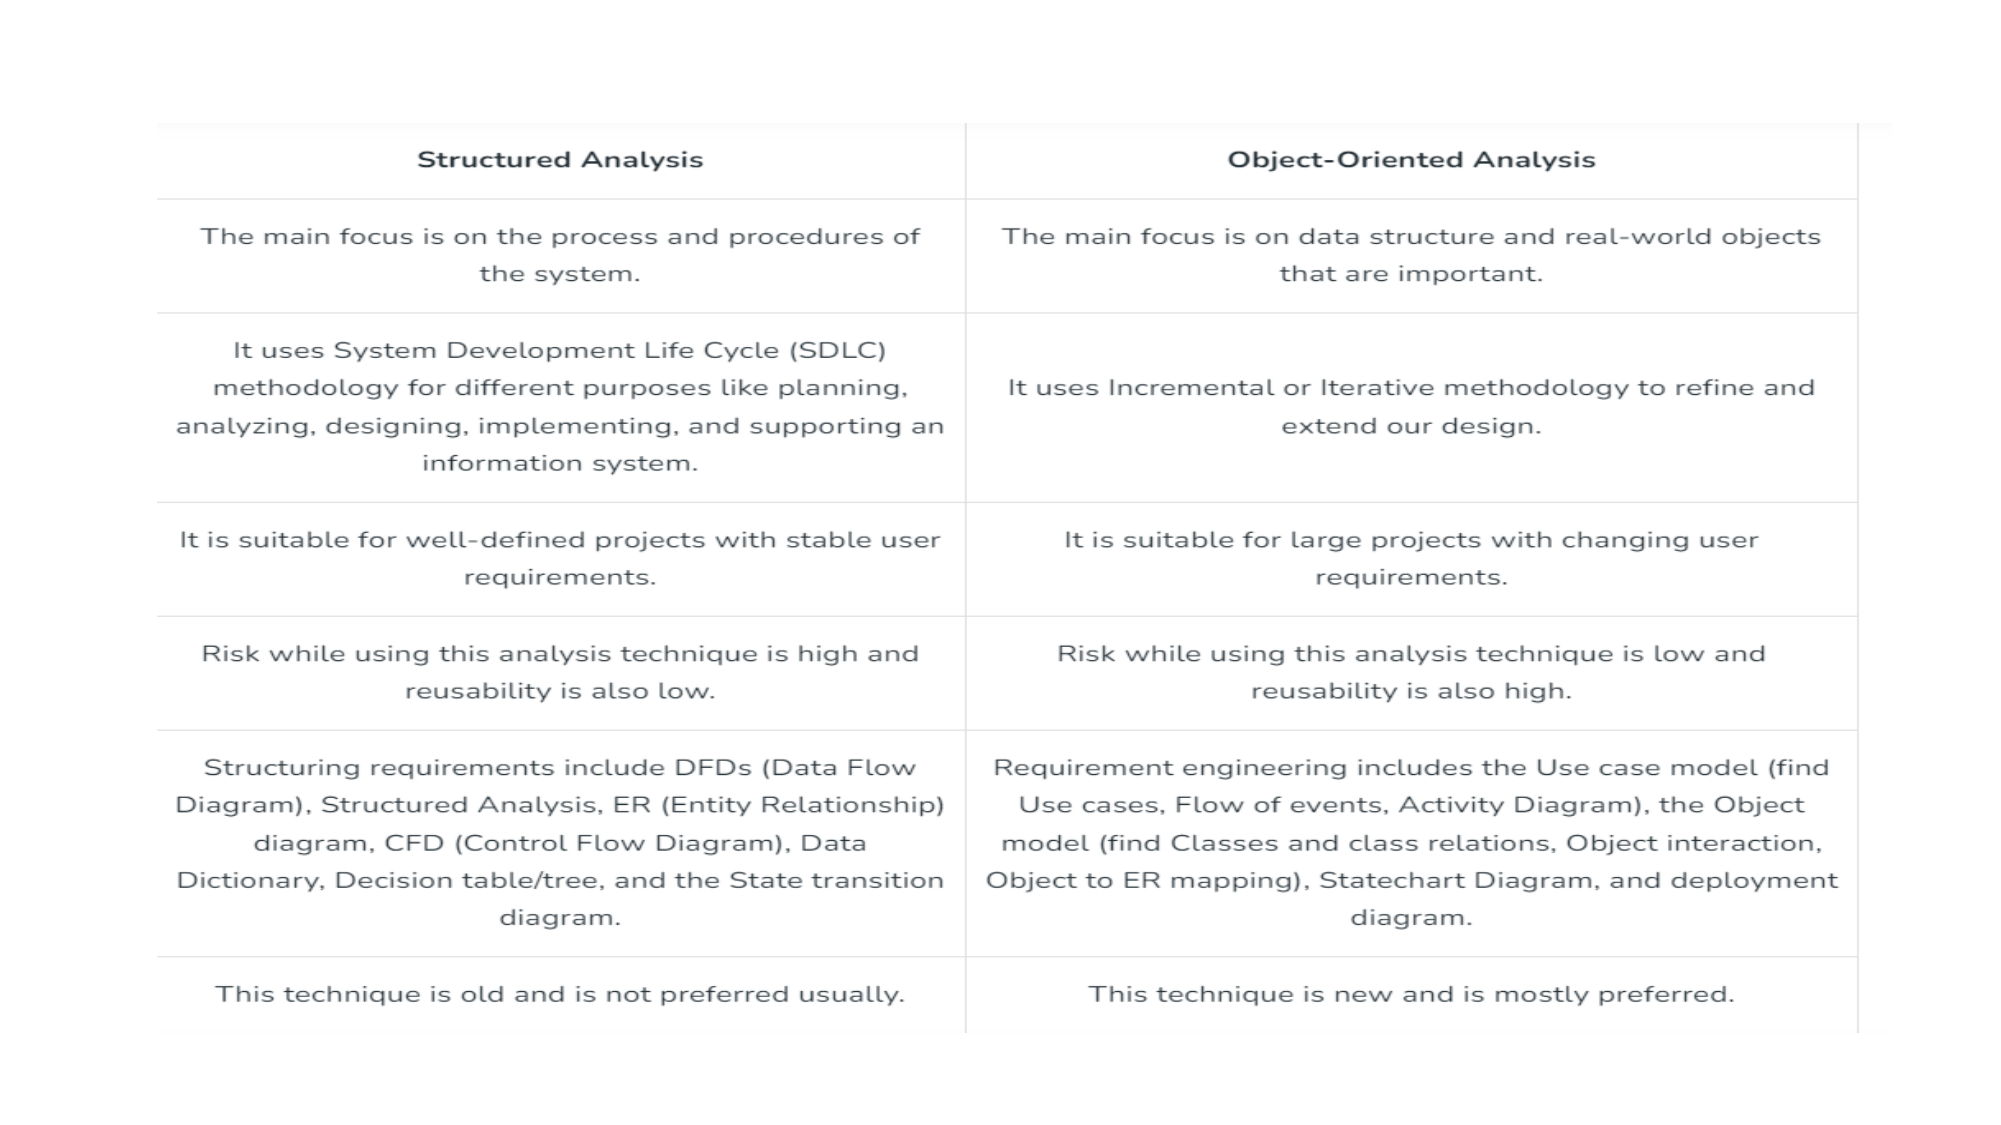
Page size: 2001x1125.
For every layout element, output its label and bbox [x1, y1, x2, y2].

list [157, 123, 1892, 1033]
